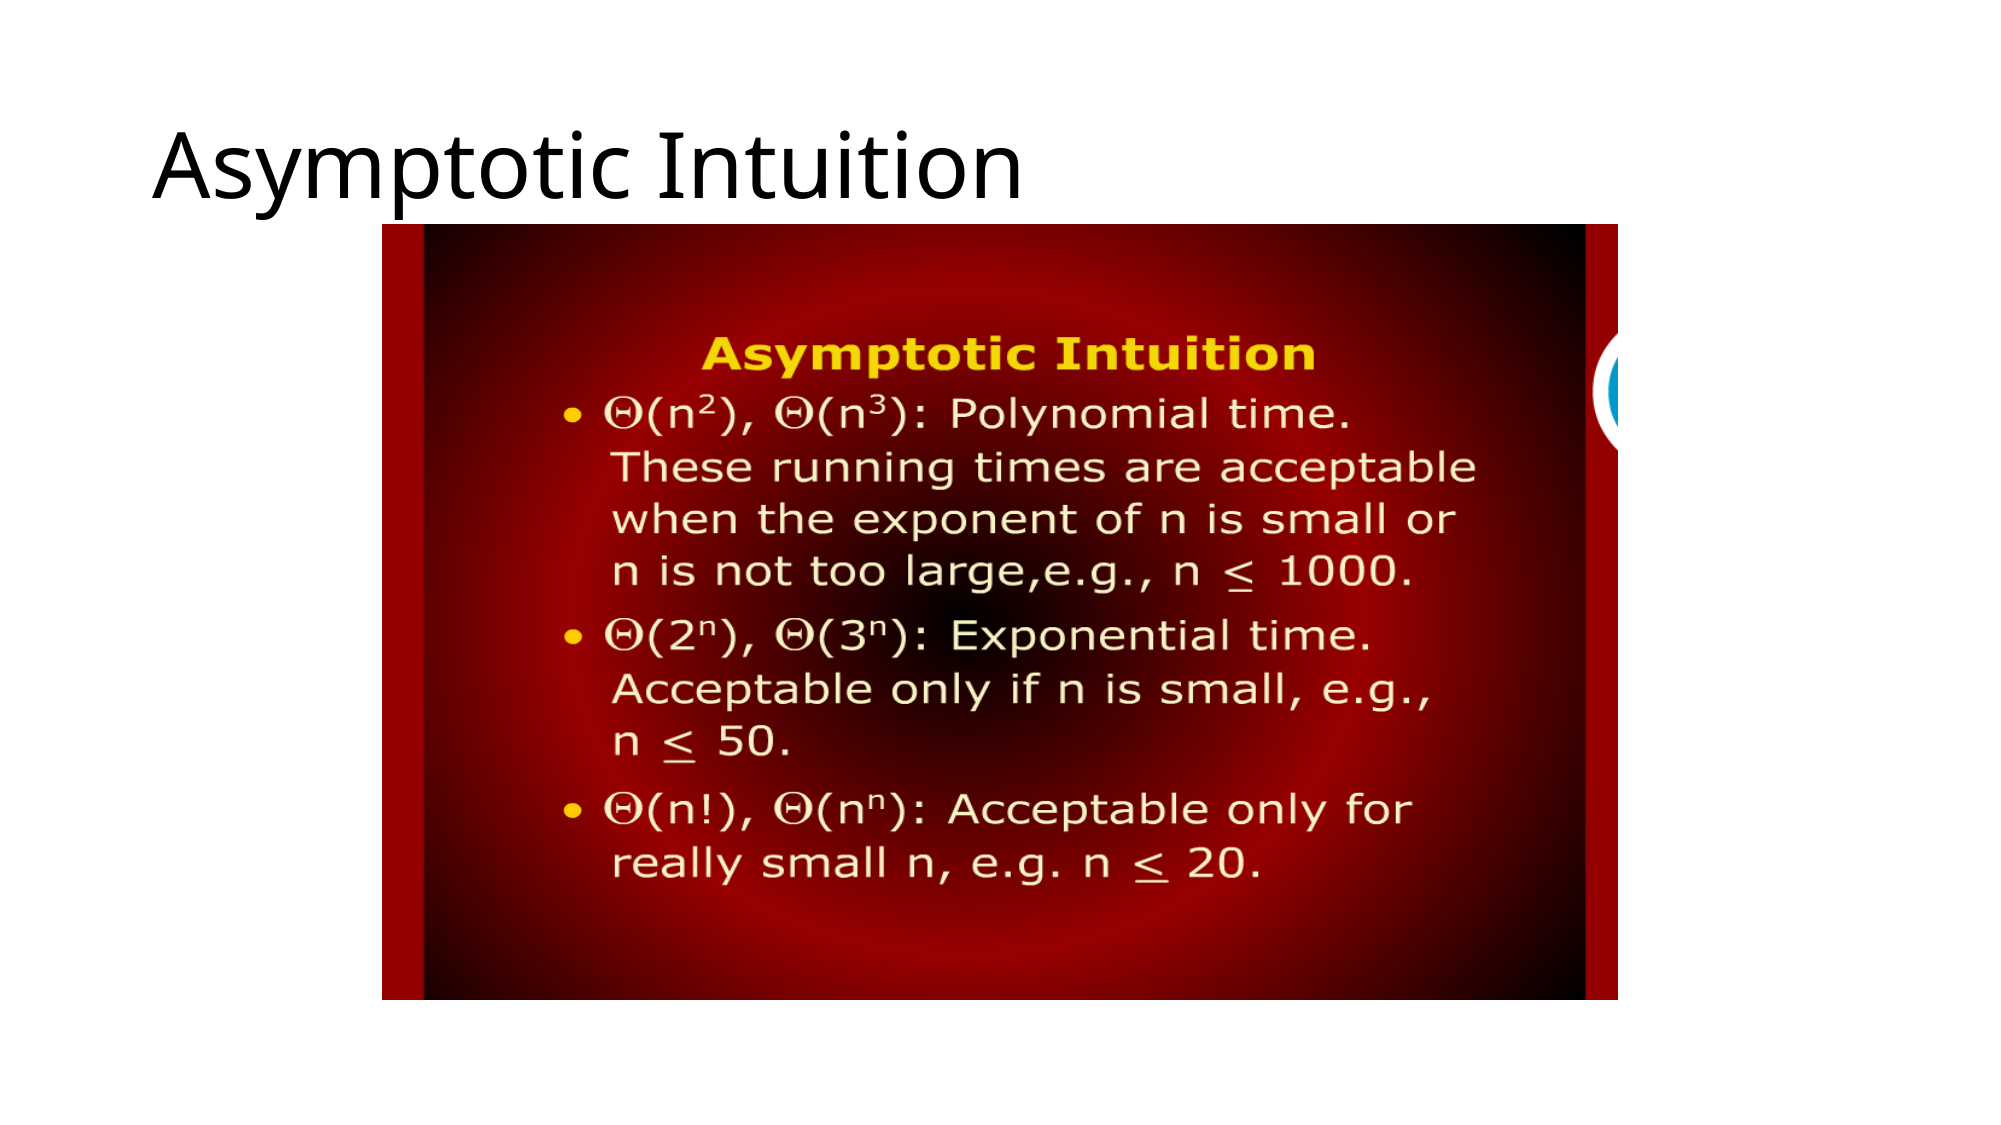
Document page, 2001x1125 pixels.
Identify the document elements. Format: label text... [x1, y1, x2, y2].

title Asymptotic Intuition [137, 59, 1863, 278]
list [382, 224, 1618, 1000]
